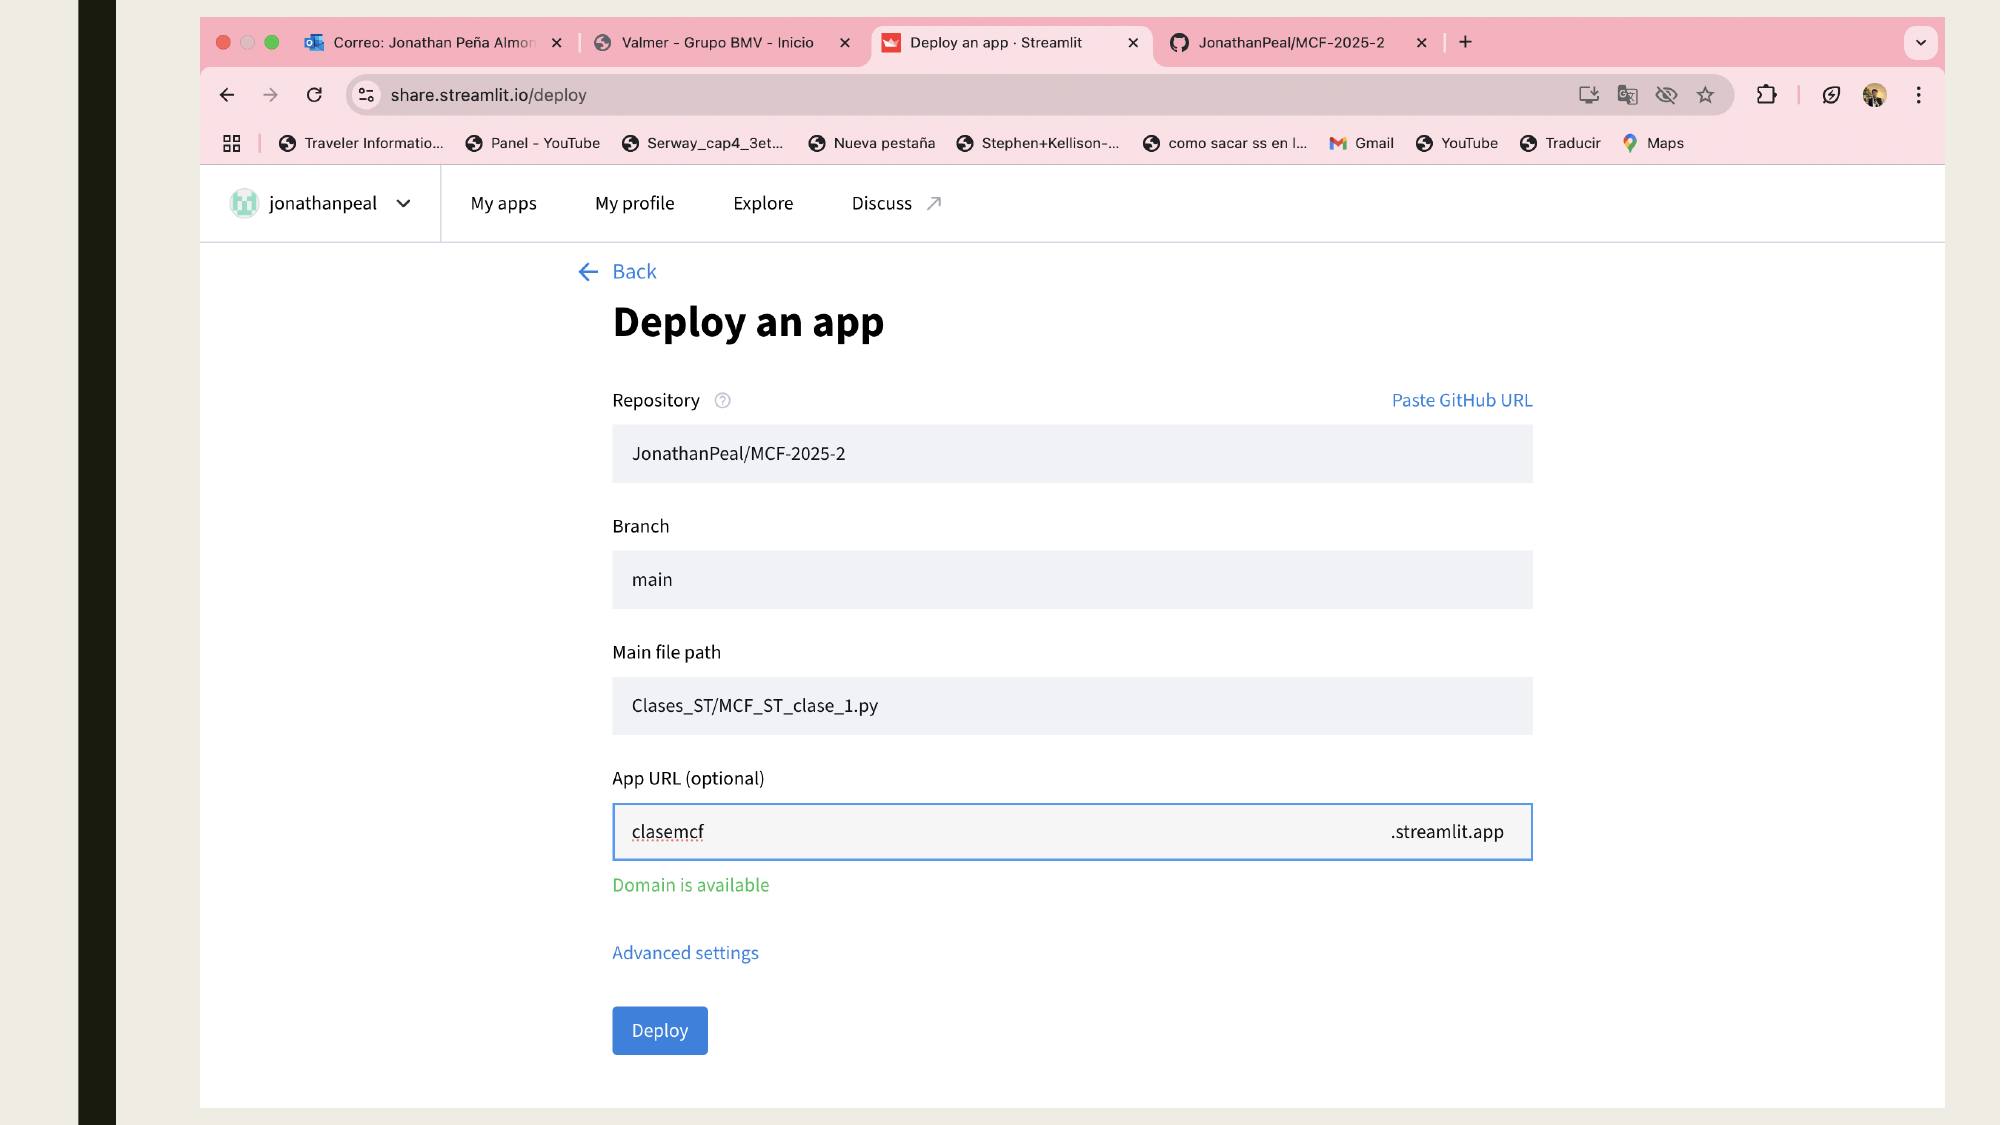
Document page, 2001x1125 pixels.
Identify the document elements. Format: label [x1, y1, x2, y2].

list [199, 17, 1946, 1108]
